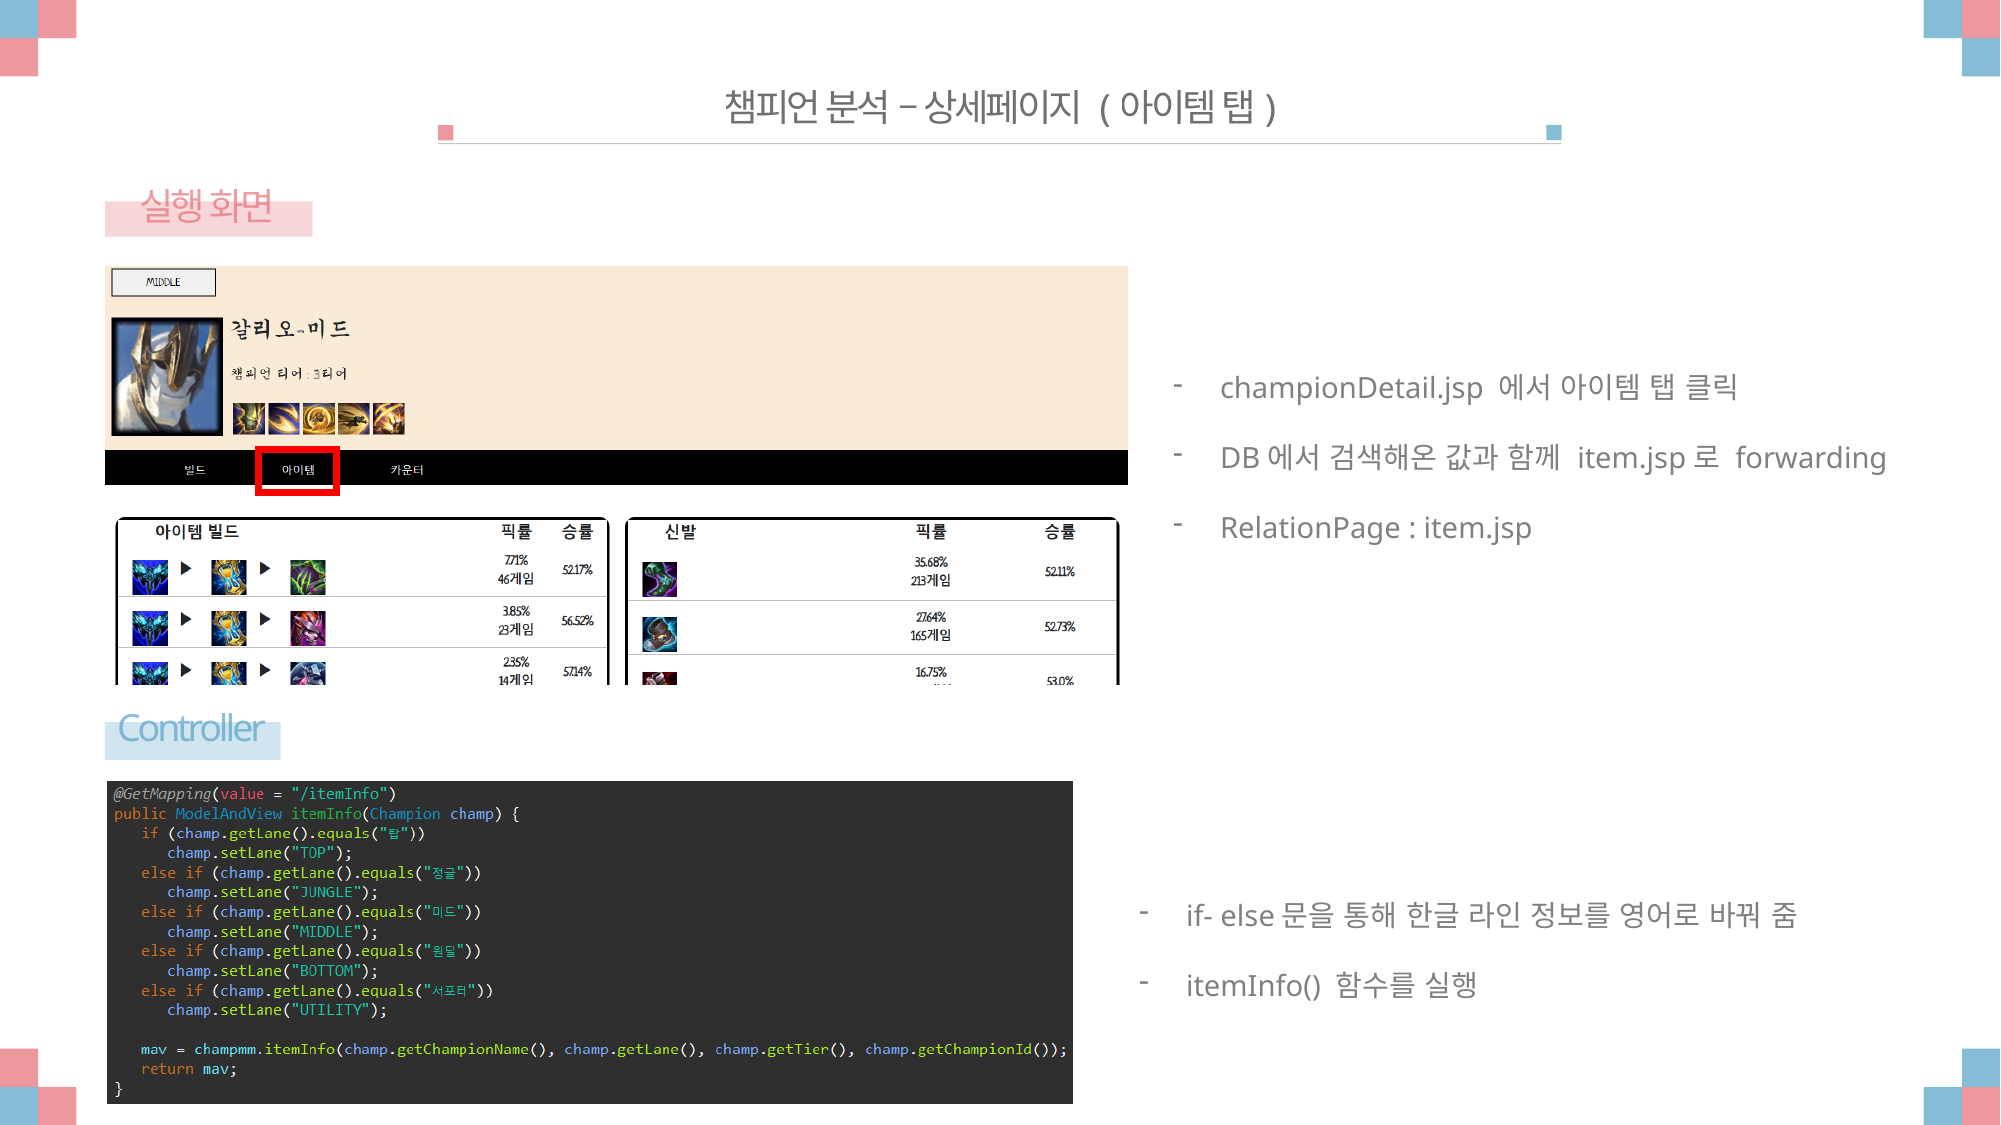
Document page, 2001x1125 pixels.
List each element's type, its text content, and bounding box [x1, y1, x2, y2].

text_box [1923, 0, 1963, 39]
text_box [1963, 1088, 2000, 1125]
text_box championDetail.jsp 에서 아이템 탭 클릭 DB에서 검색해온 값과 함께 item.jsp로 forwarding RelationPage : item.jsp [1158, 327, 1924, 552]
text_box [437, 124, 455, 142]
text_box [37, 1086, 77, 1125]
text_box 챔피언 분석 – 상세페이지 (아이템 탭) [709, 76, 1291, 137]
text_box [104, 696, 281, 761]
text_box [37, 0, 77, 39]
text_box [1961, 37, 2000, 77]
picture [107, 781, 1073, 1104]
text_box [0, 1088, 37, 1125]
text_box [0, 37, 39, 77]
picture [104, 266, 1128, 686]
text_box if- else문을 통해 한글 라인 정보를 영어로 바꿔 줌 itemInfo() 함수를 실행 [1124, 854, 1872, 1010]
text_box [100, 176, 314, 237]
text_box [1545, 124, 1563, 141]
text_box [1963, 0, 2000, 37]
text_box [0, 1048, 39, 1088]
text_box [0, 0, 37, 37]
text_box [1923, 1086, 1963, 1125]
text_box [1961, 1048, 2000, 1088]
